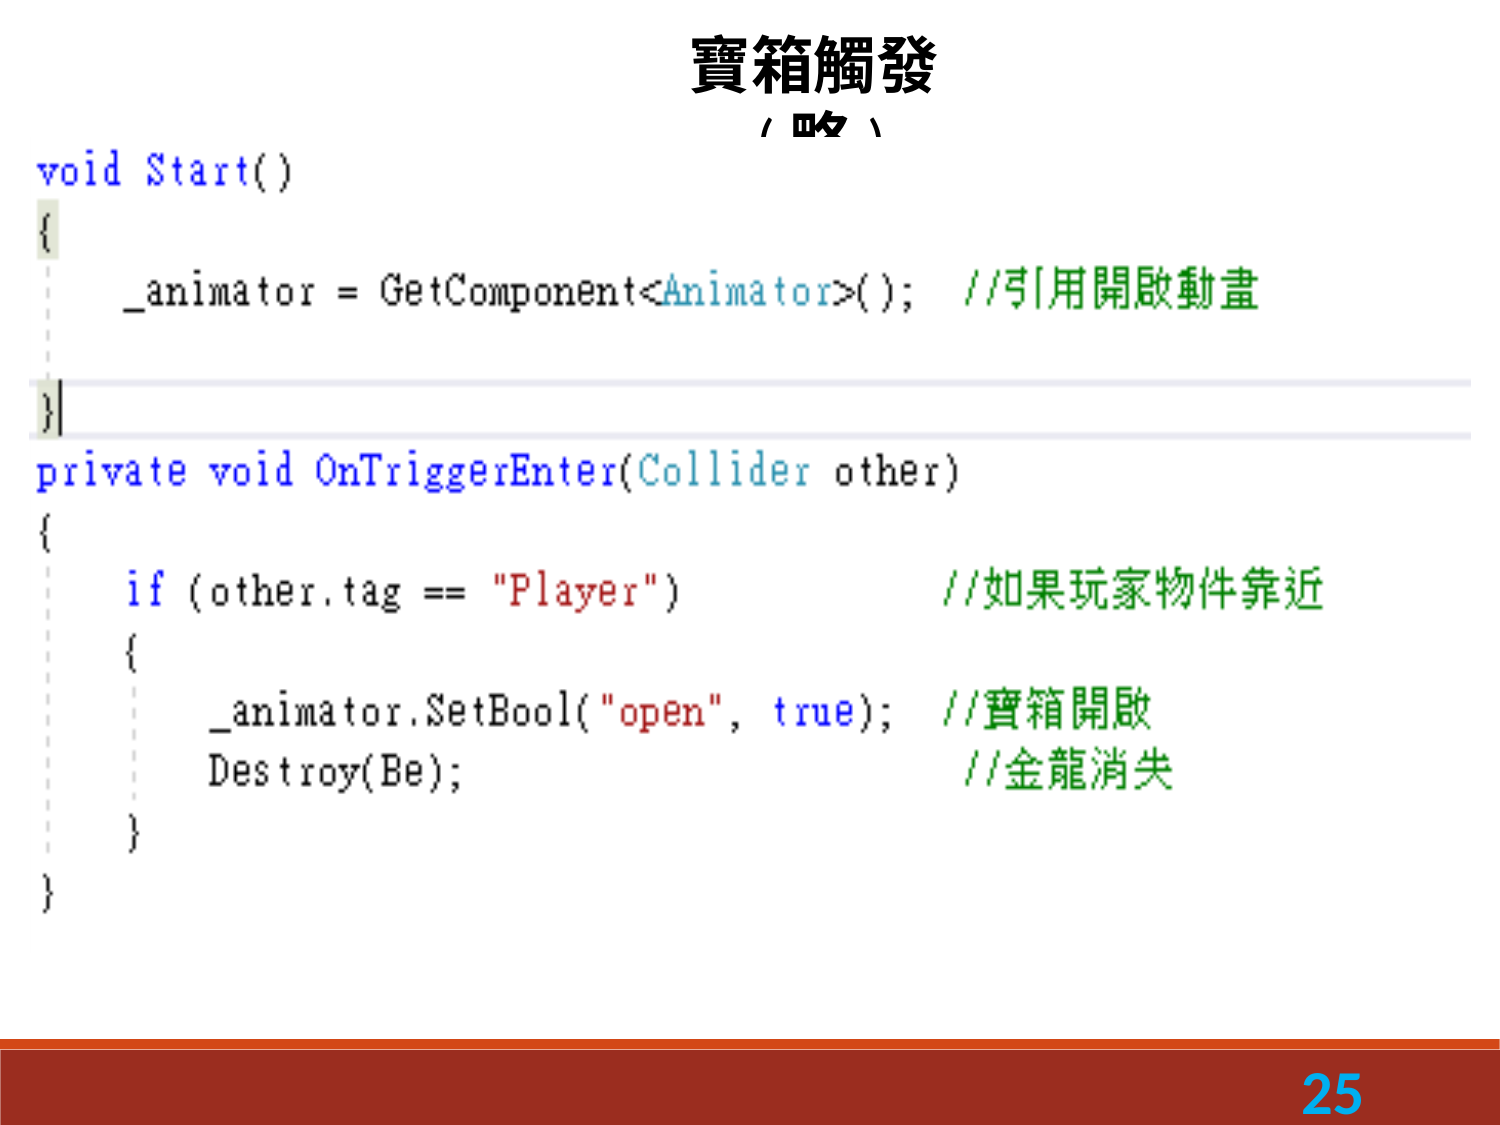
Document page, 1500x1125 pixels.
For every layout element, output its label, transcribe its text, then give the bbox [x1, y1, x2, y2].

picture [28, 136, 1472, 953]
text_box 寶箱觸發(略) [620, 19, 1023, 133]
slide_number 25 [1218, 1059, 1380, 1120]
